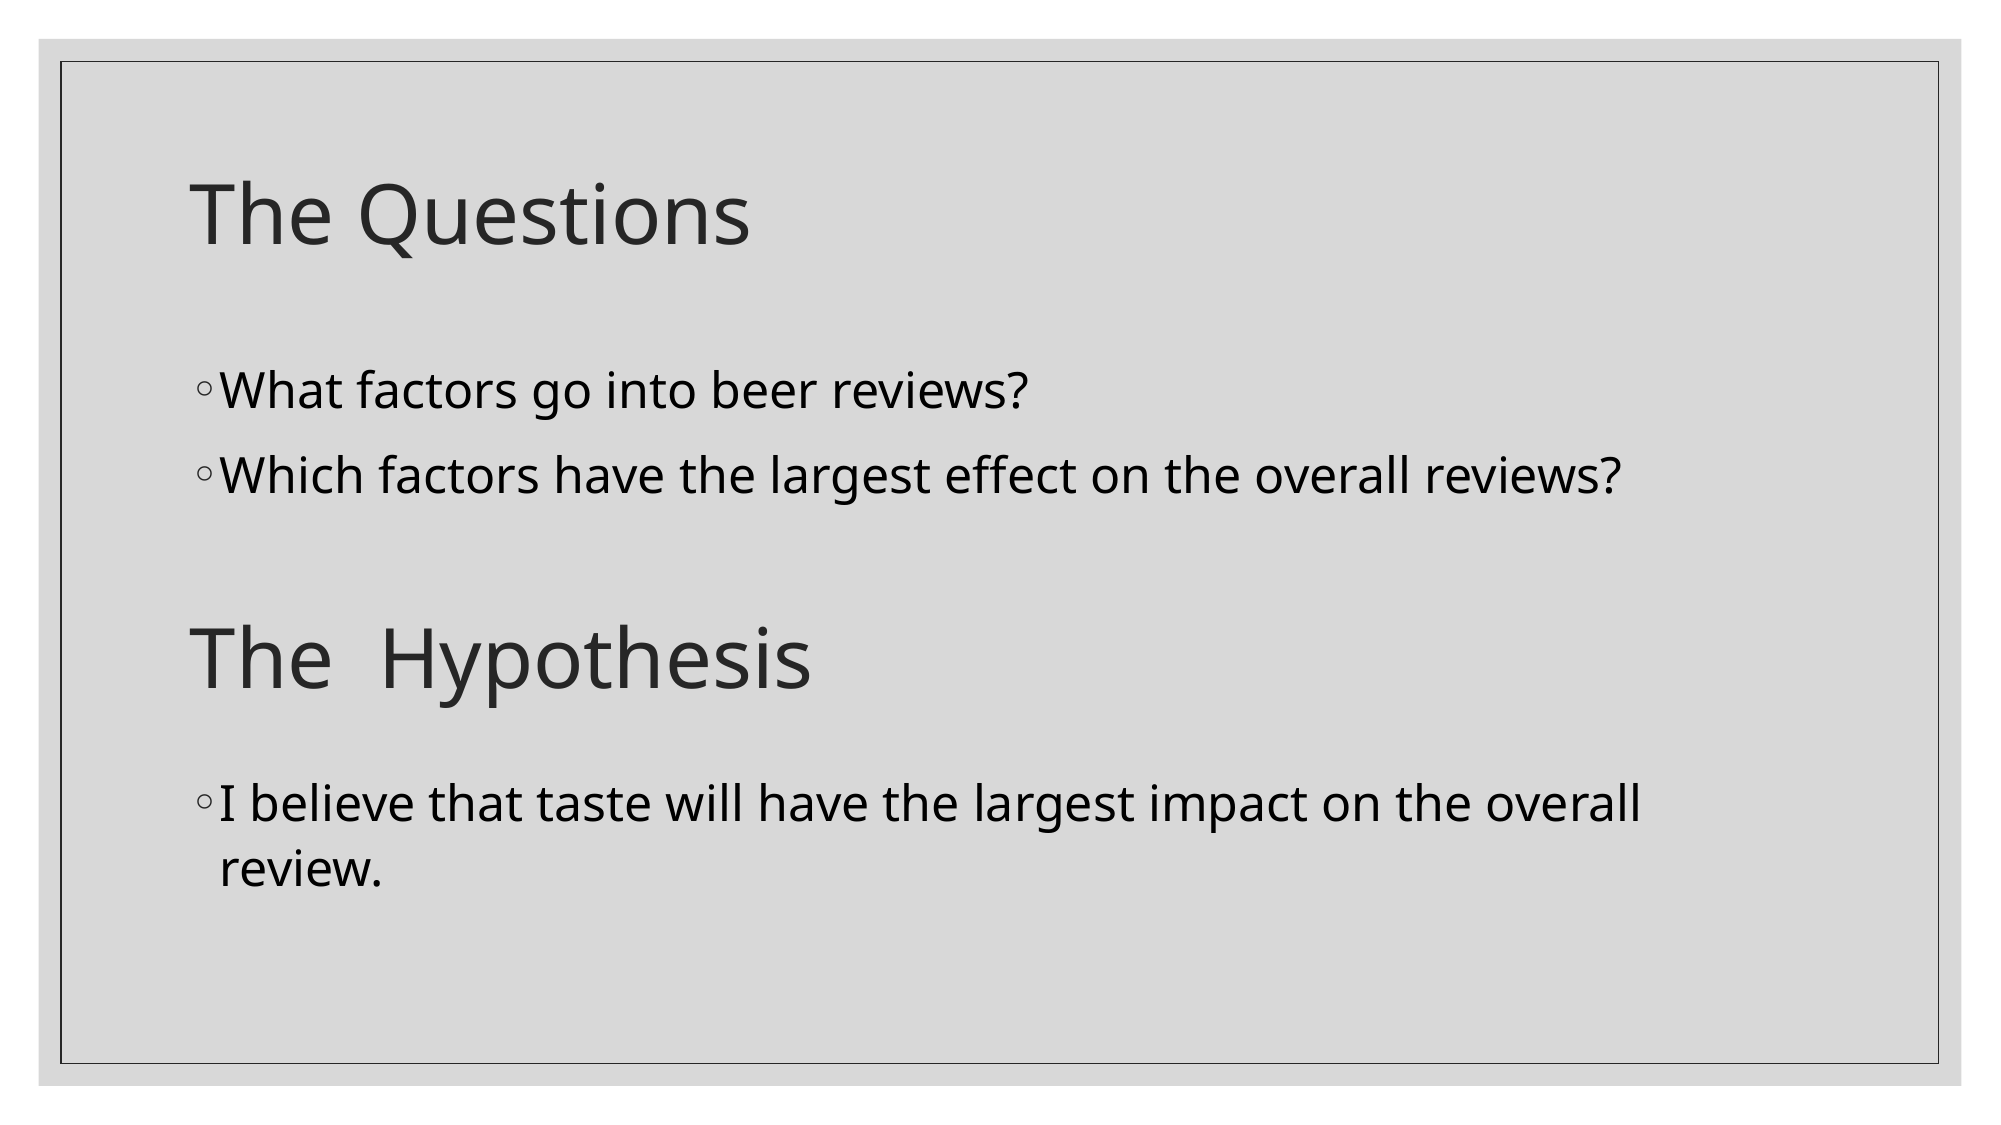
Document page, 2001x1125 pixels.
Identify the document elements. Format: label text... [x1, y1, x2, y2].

text_box I believe that taste will have the largest impact on the overall review. [174, 757, 1825, 975]
title The Questions [174, 105, 1825, 331]
text_box The Hypothesis [174, 548, 1825, 757]
list What factors go into beer reviews? Which factors have the largest effect on the overall reviews? [174, 345, 1825, 548]
